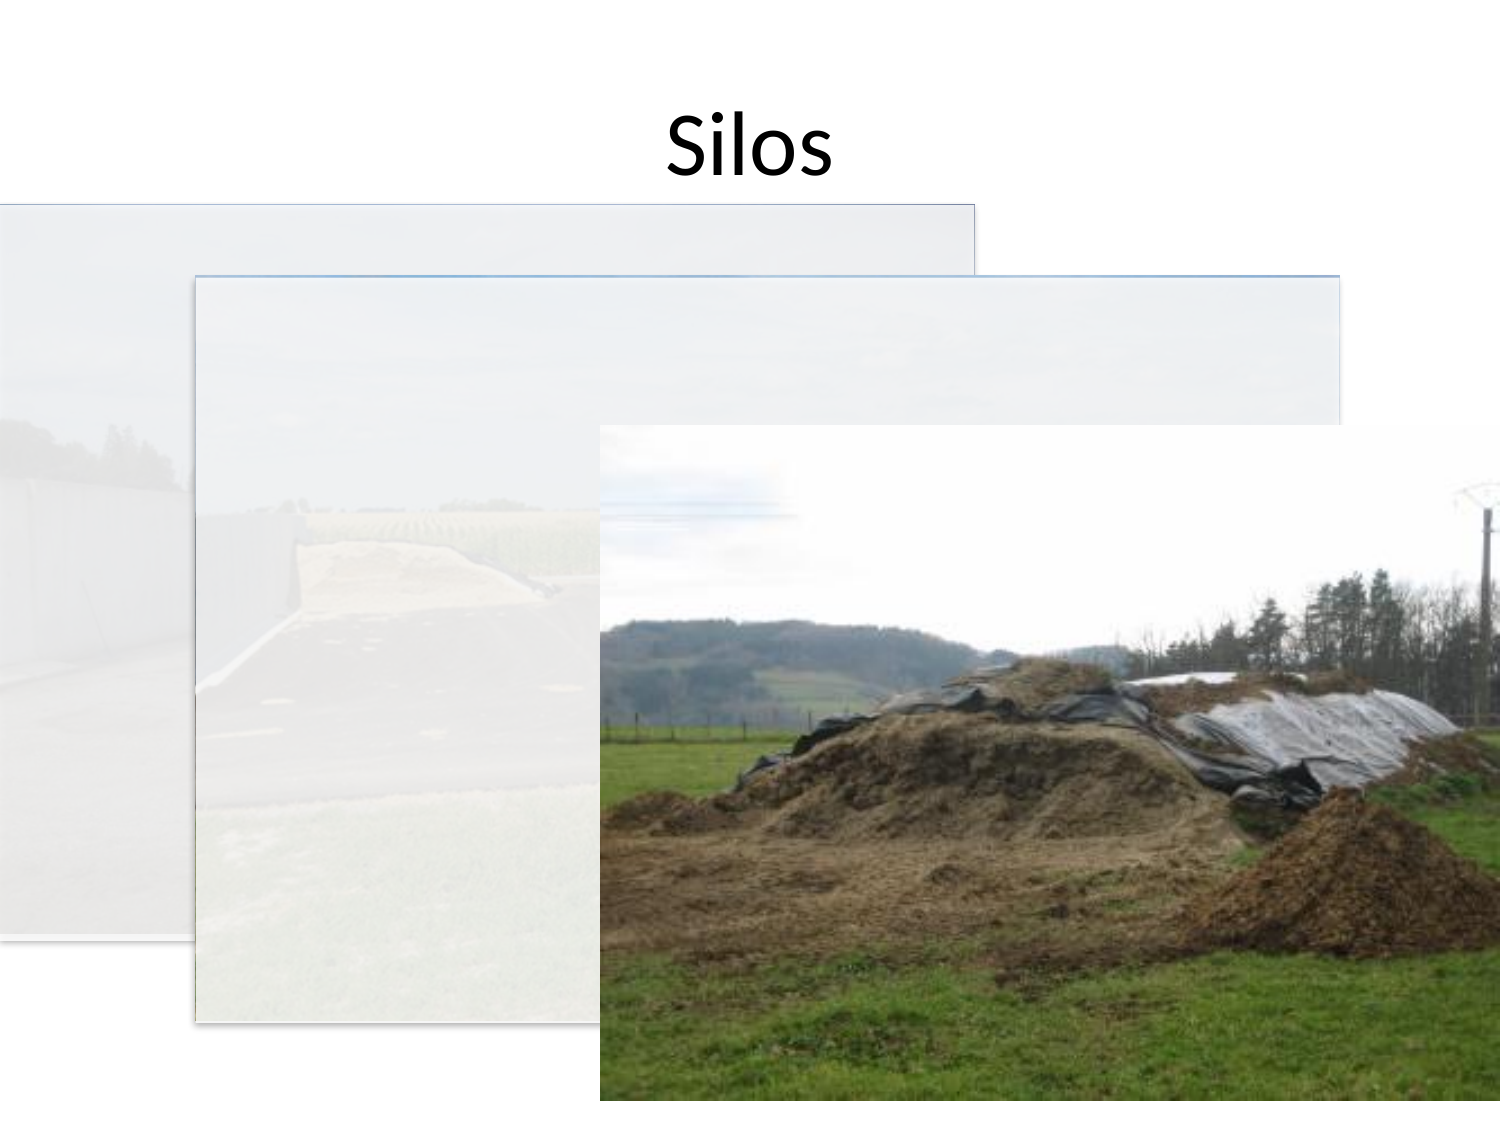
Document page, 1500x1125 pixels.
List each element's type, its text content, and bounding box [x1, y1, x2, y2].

title Silos [75, 45, 1425, 233]
picture [0, 204, 1500, 1101]
